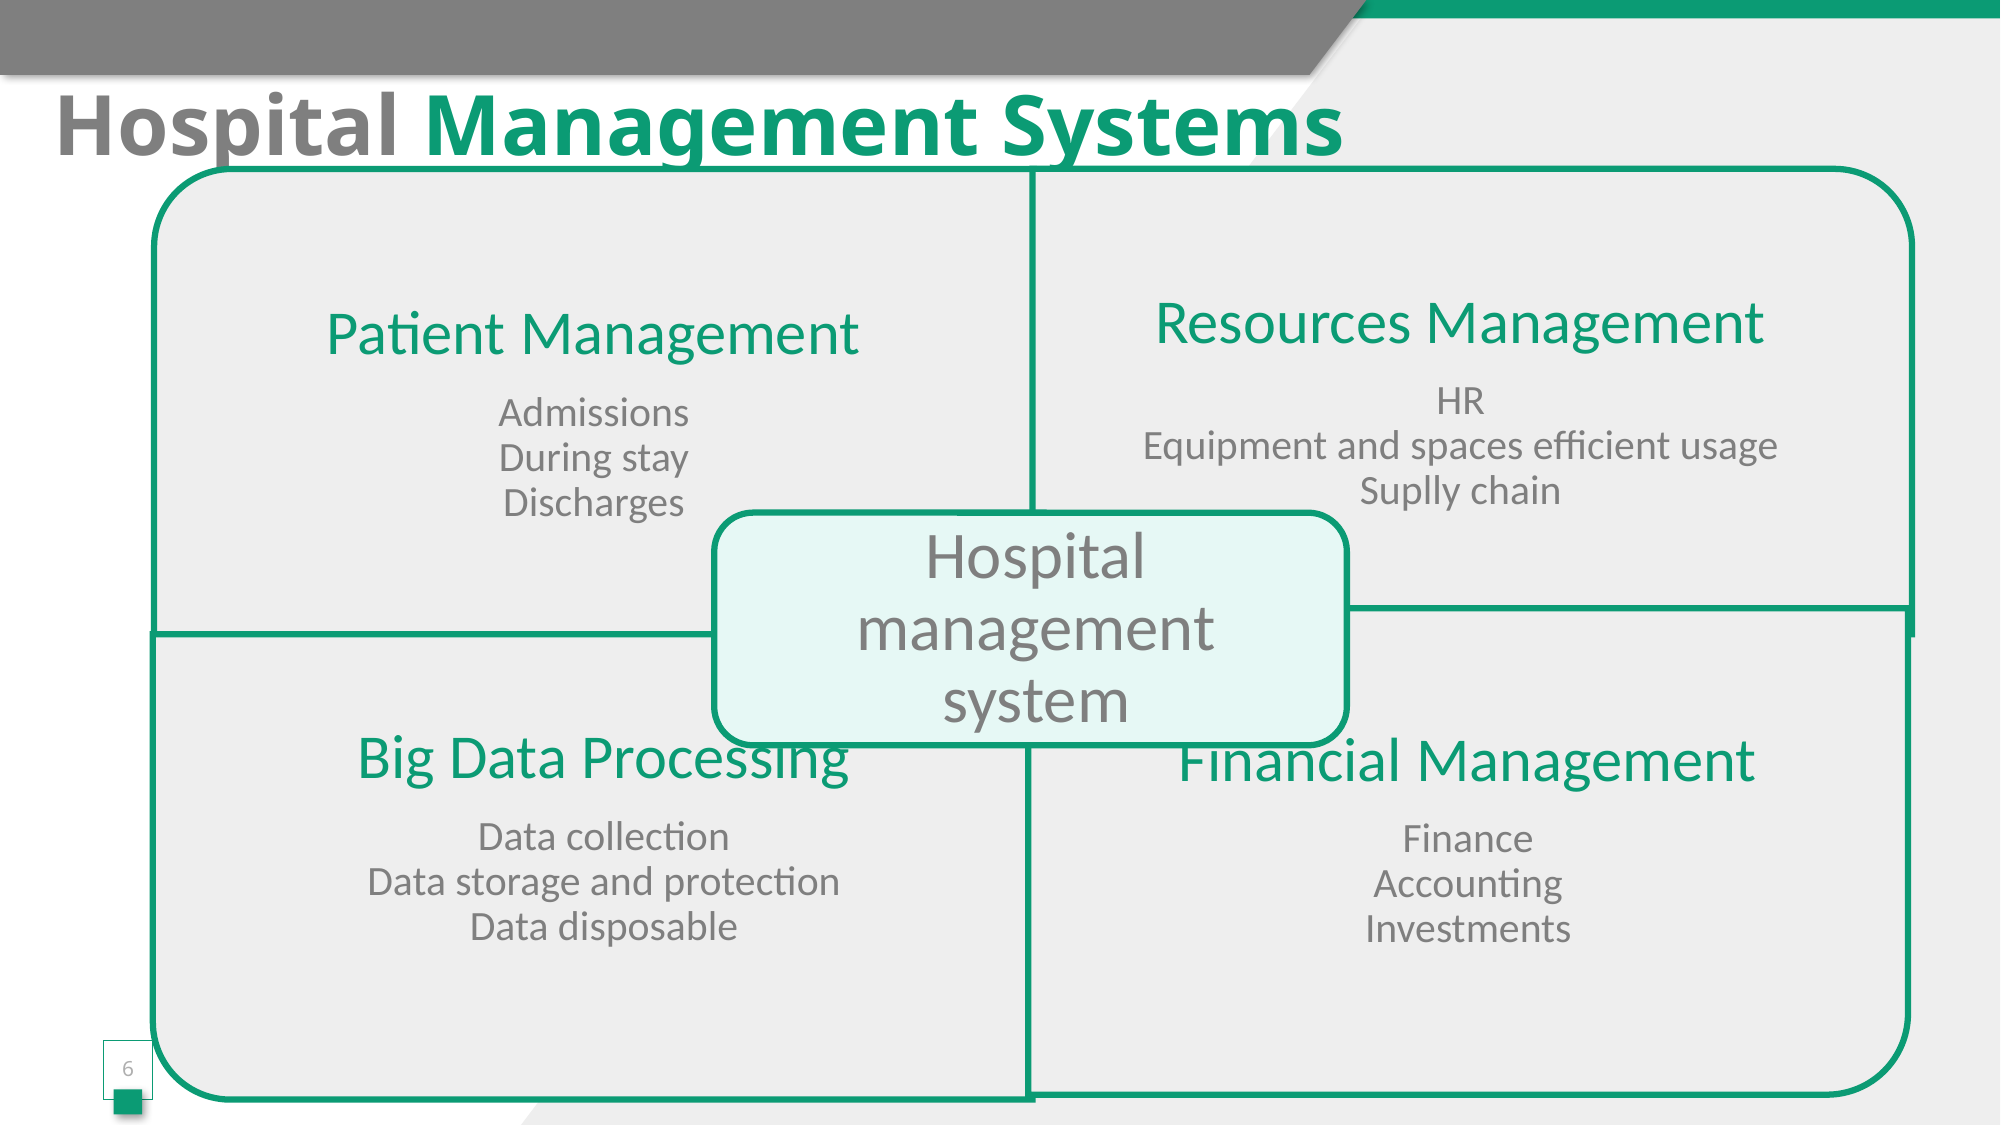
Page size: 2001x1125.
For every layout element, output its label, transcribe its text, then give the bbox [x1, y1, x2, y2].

text_box [113, 1089, 143, 1115]
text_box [152, 174, 1913, 1105]
title Hospital Management Systems [39, 64, 1812, 182]
slide_number 6 [103, 1040, 152, 1100]
